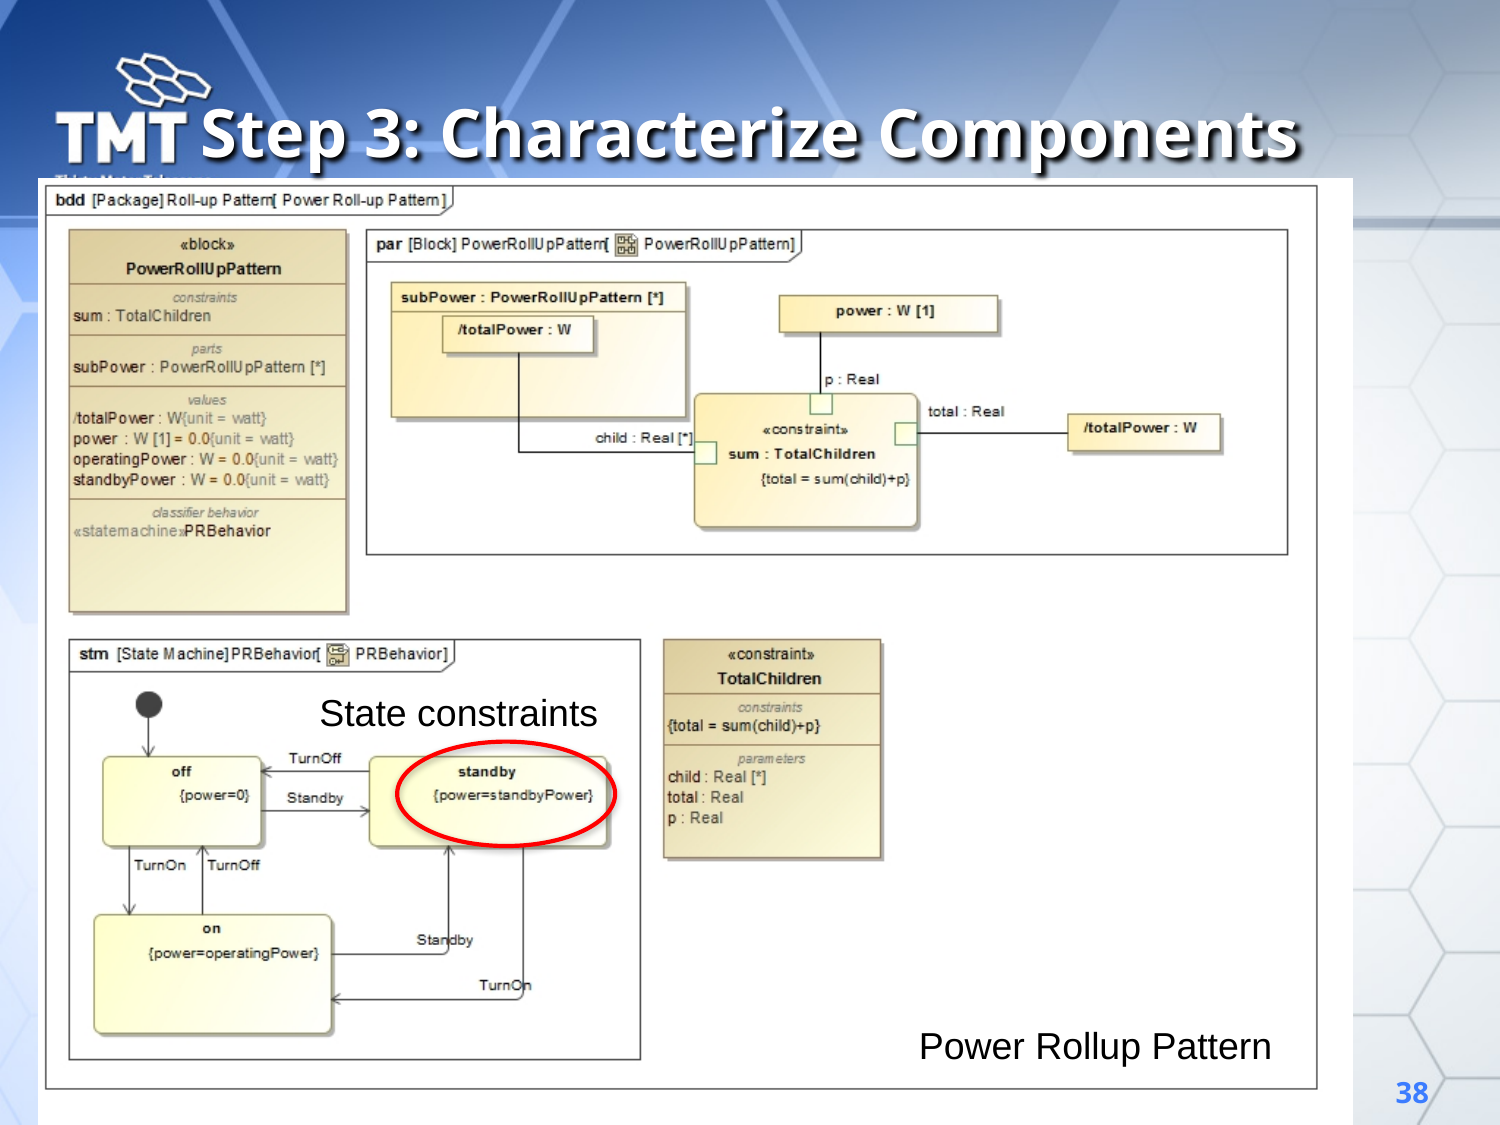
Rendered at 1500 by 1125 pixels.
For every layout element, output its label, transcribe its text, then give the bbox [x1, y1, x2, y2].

title Step 3: Characterize Components [75, 50, 1425, 213]
picture [0, 0, 1500, 1125]
